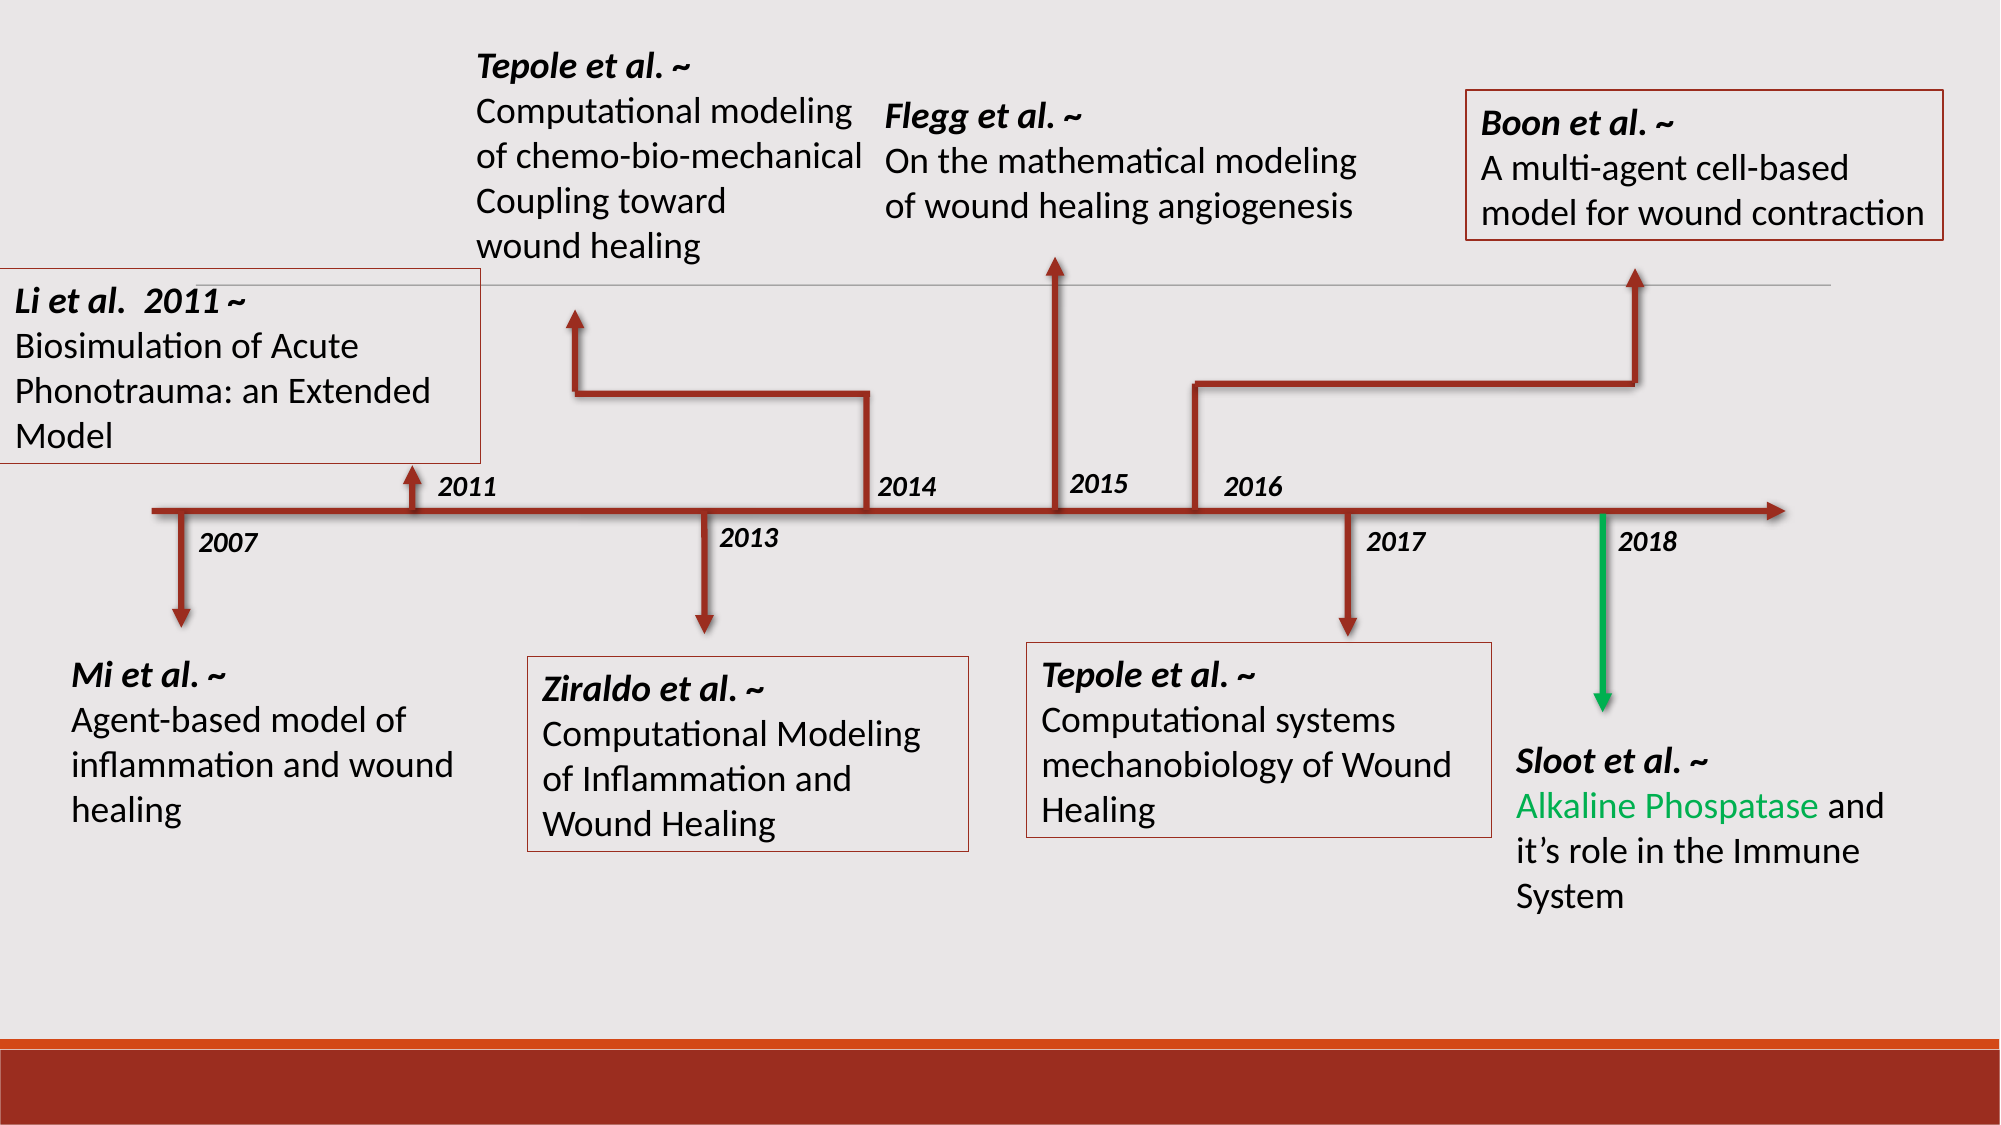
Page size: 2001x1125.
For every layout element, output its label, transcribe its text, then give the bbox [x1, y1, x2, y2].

text_box [695, 510, 714, 634]
text_box [1201, 501, 1786, 521]
text_box [171, 510, 191, 628]
text_box [1191, 390, 1199, 510]
text_box [1338, 513, 1358, 637]
text_box [1625, 268, 1645, 383]
text_box Ziraldo et al. ~ Computational Modeling of Inflammation and Wound Healing [527, 656, 969, 852]
text_box [151, 507, 407, 515]
text_box 2015 [1054, 456, 1178, 507]
text_box [871, 507, 1051, 515]
text_box [1194, 380, 1630, 387]
text_box 2013 [704, 510, 828, 561]
text_box Mi et al. ~ Agent-based model of inflammation and wound healing [56, 642, 477, 838]
text_box Sloot et al. ~ Alkaline Phospatase and it’s role in the Immune System [1501, 728, 1944, 968]
text_box 2014 [873, 460, 986, 510]
text_box [402, 465, 422, 511]
text_box [422, 507, 861, 515]
text_box [1064, 507, 1189, 515]
text_box 2017 [1351, 514, 1475, 564]
text_box [565, 309, 585, 392]
text_box [574, 390, 871, 397]
text_box Boon et al. ~ A multi-agent cell-based model for wound contraction [1466, 90, 1944, 240]
text_box Flegg et al. ~ On the mathematical modeling of wound healing angiogenesis [870, 38, 1375, 215]
text_box 2016 [1208, 460, 1332, 510]
text_box [863, 393, 870, 510]
text_box Tepole et al. ~ Computational modeling of chemo-bio-mechanical Coupling toward wound healing [461, 33, 901, 274]
text_box Li et al. 2011 ~ Biosimulation of Acute Phonotrauma: an Extended Model [0, 268, 481, 464]
text_box 2018 [1603, 514, 1727, 564]
text_box [1045, 256, 1065, 511]
text_box Tepole et al. ~ Computational systems mechanobiology of Wound Healing [1026, 642, 1492, 838]
text_box [1593, 513, 1613, 713]
text_box 2007 [183, 515, 307, 566]
text_box 2011 [422, 459, 546, 510]
